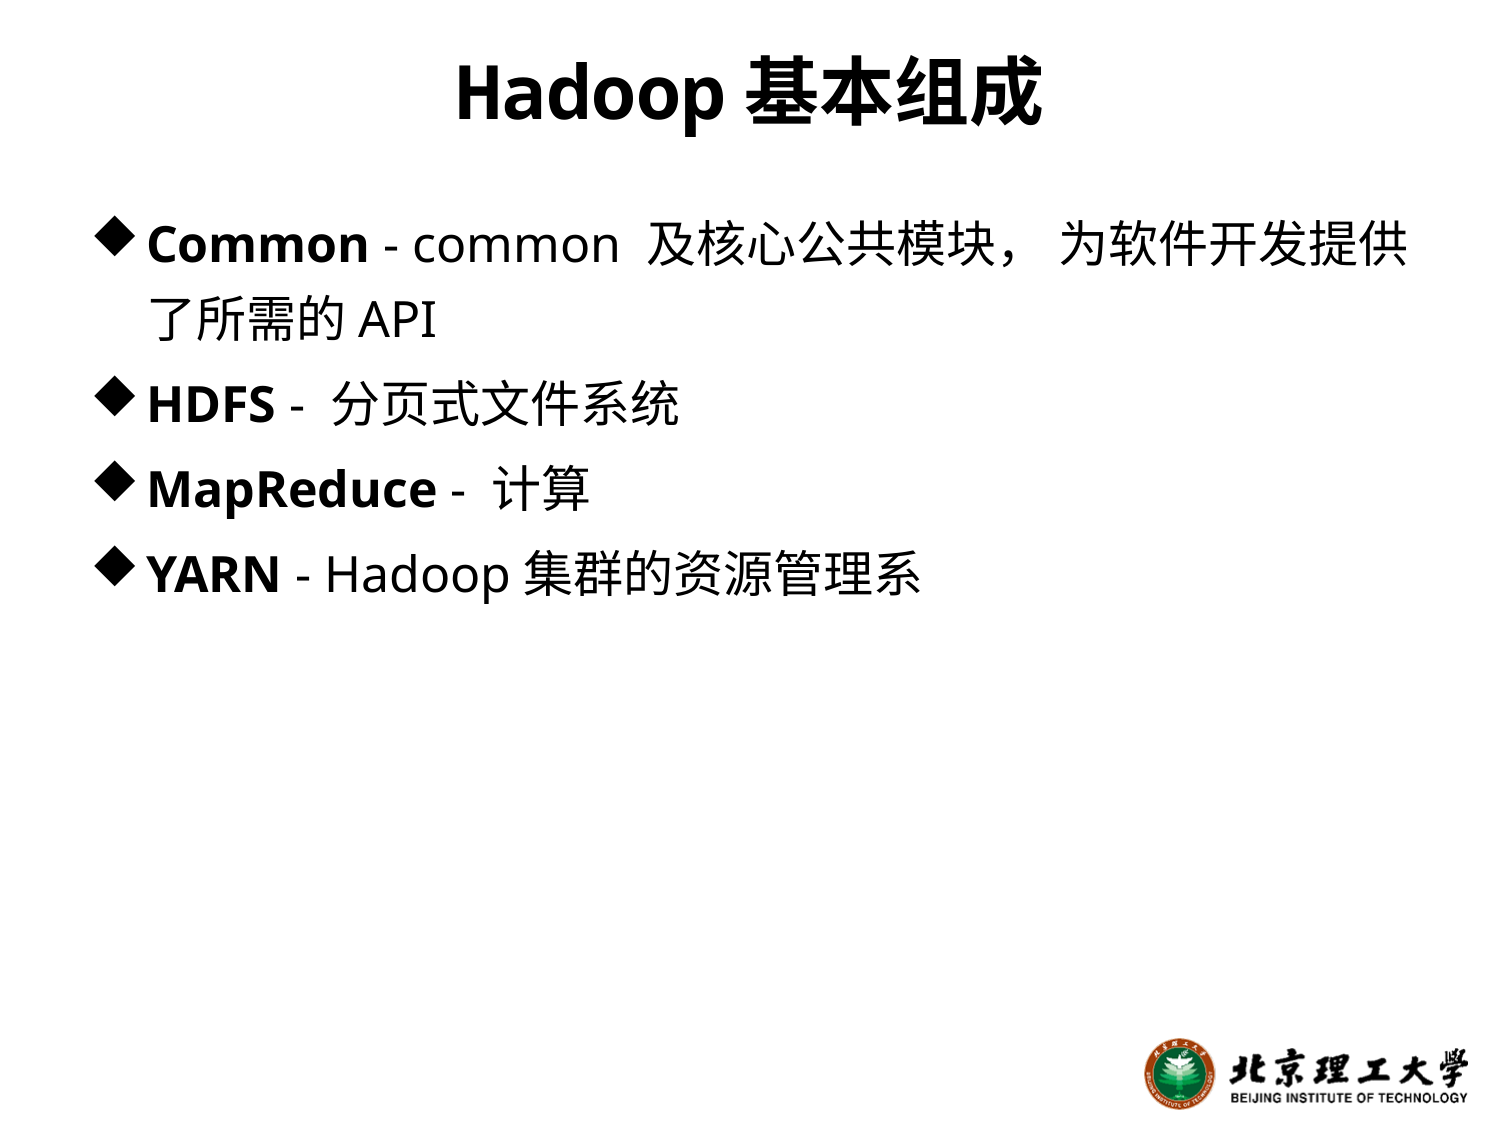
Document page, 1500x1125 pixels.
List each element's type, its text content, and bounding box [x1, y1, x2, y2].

picture [1144, 1038, 1468, 1110]
title Hadoop基本组成 [76, 17, 1425, 163]
list Common - common 及核心公共模块， 为软件开发提供了所需的API HDFS - 分页式文件系统 MapReduce - 计算 YARN - Hadoop集群的资源管理系 [75, 190, 1425, 1005]
